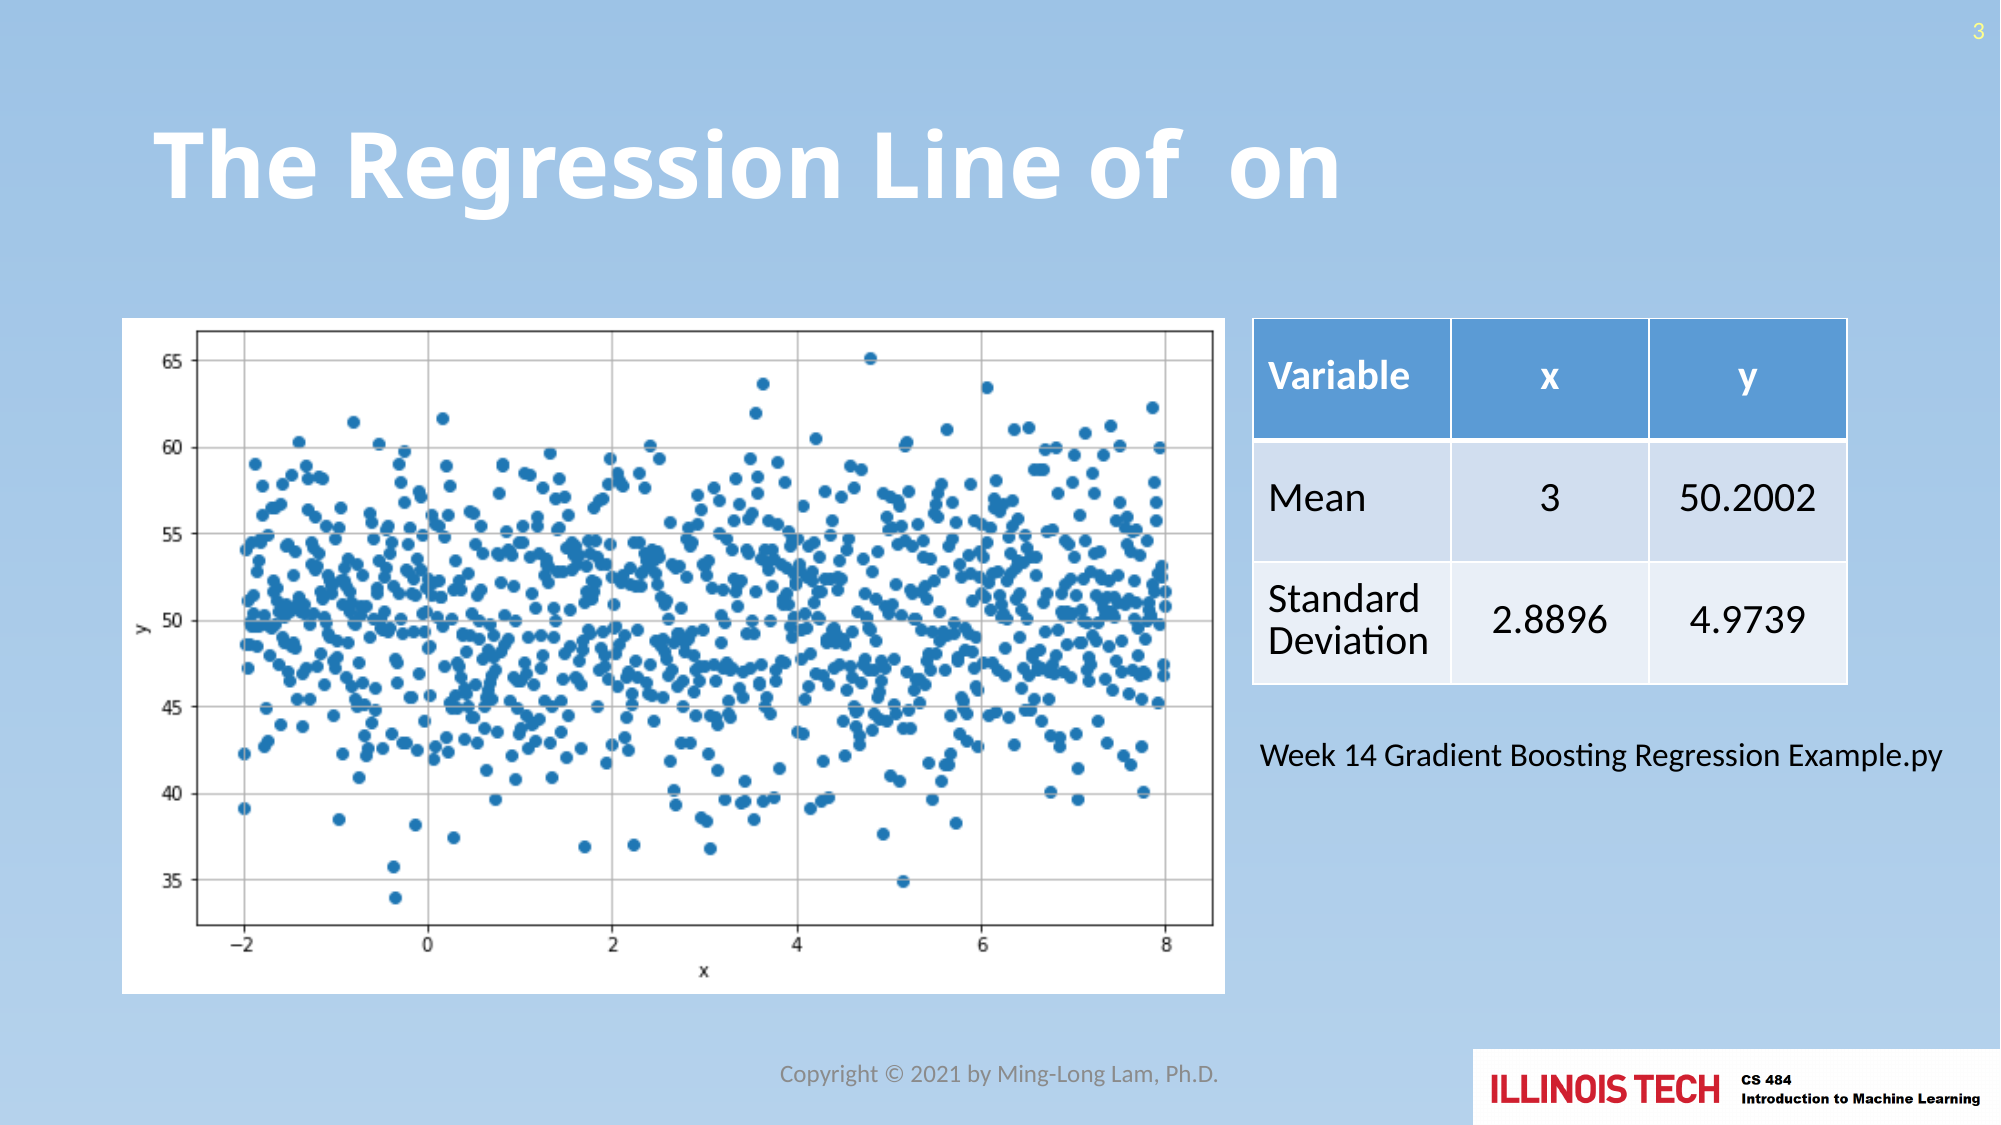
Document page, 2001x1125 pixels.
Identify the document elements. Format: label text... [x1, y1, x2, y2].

slide_number 3 [1550, 0, 2000, 60]
table_cell 50.2002 [1650, 443, 1846, 561]
table_cell Mean [1254, 443, 1450, 561]
table_cell 3 [1452, 443, 1648, 561]
table_header x [1452, 319, 1648, 438]
table_cell Standard Deviation [1254, 563, 1450, 683]
footer Copyright © 2021 by Ming-Long Lam, Ph.D. [662, 1042, 1338, 1103]
table_cell 4.9739 [1650, 563, 1846, 683]
table_header y [1650, 319, 1846, 438]
text_box Week 14 Gradient Boosting Regression Example.py [1245, 725, 1959, 781]
table_cell 2.8896 [1452, 563, 1648, 683]
table_header Variable [1254, 319, 1450, 438]
picture [1473, 1049, 2000, 1125]
picture [122, 318, 1225, 994]
